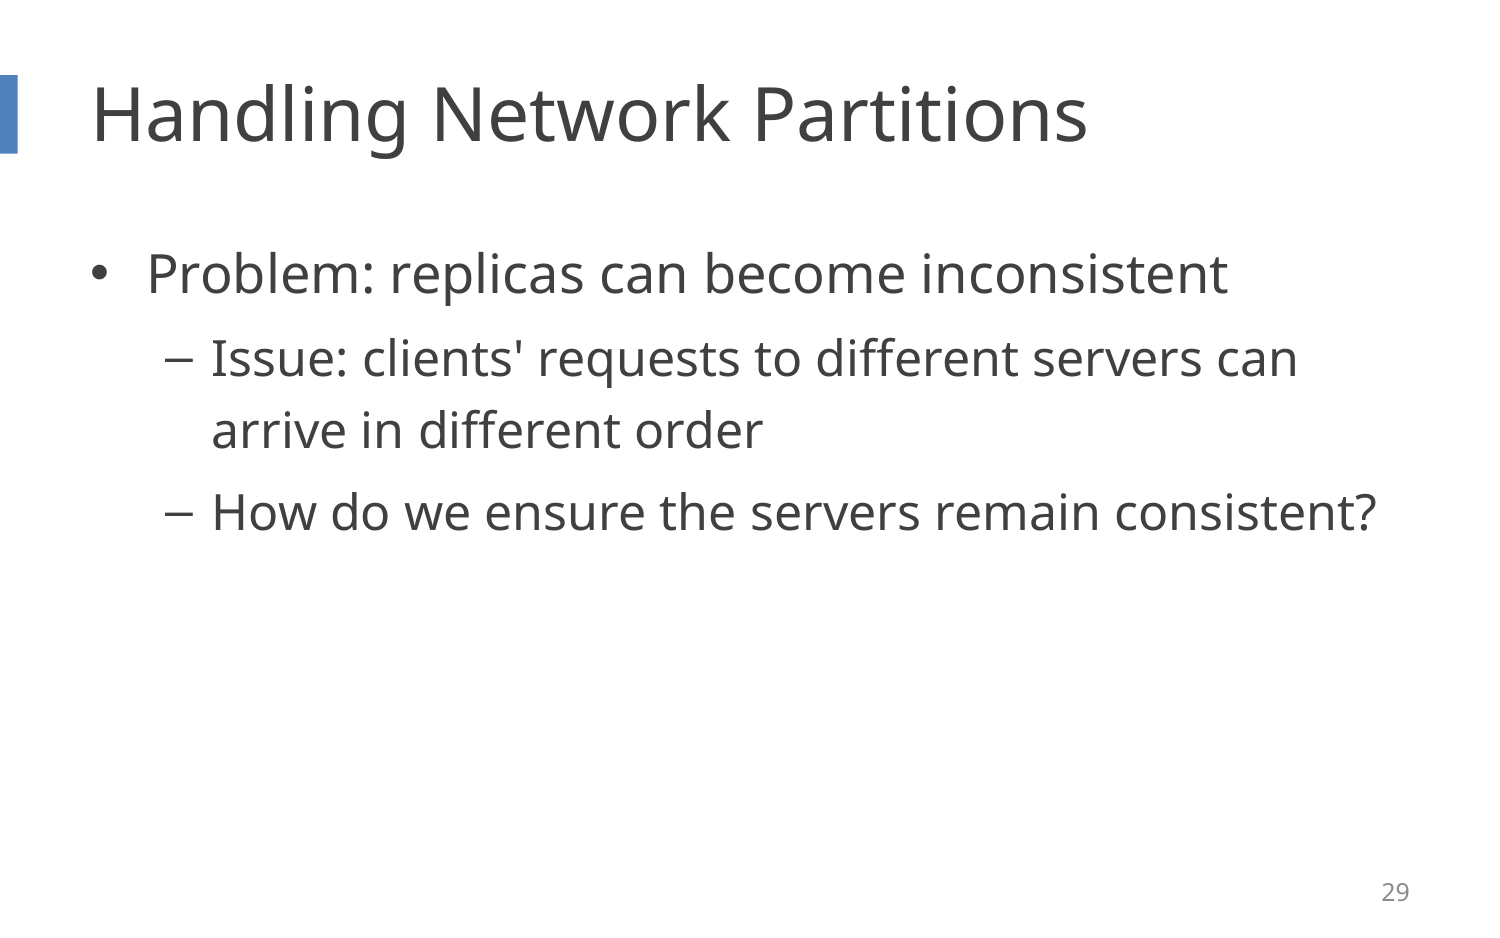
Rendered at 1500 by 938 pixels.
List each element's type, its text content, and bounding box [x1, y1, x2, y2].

title Handling Network Partitions [75, 37, 1425, 186]
slide_number 29 [1074, 868, 1425, 919]
list Problem: replicas can become inconsistent Issue: clients' requests to different servers can arrive in different order How do we ensure the servers remain consistent? [75, 218, 1425, 838]
